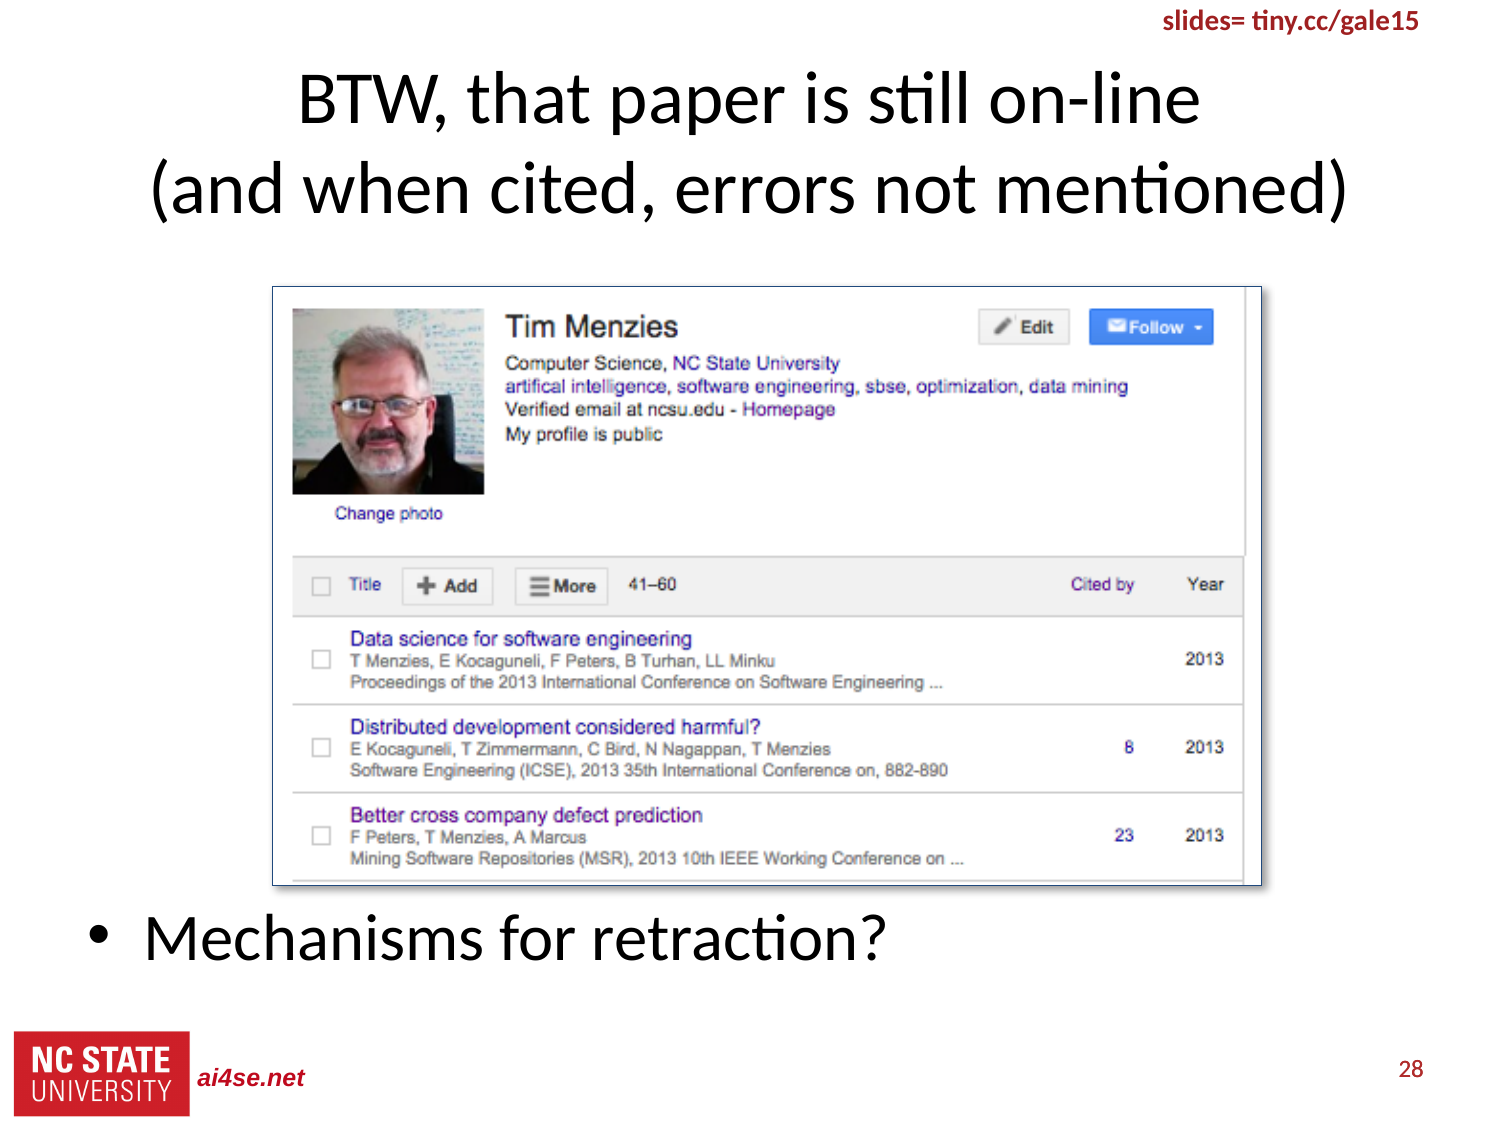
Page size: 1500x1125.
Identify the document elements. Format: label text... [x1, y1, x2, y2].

list Mechanisms for retraction? [72, 885, 1423, 1025]
title BTW, that paper is still on-line (and when cited, errors not mentioned) [75, 45, 1425, 233]
picture [271, 286, 1262, 886]
picture [13, 1030, 191, 1118]
